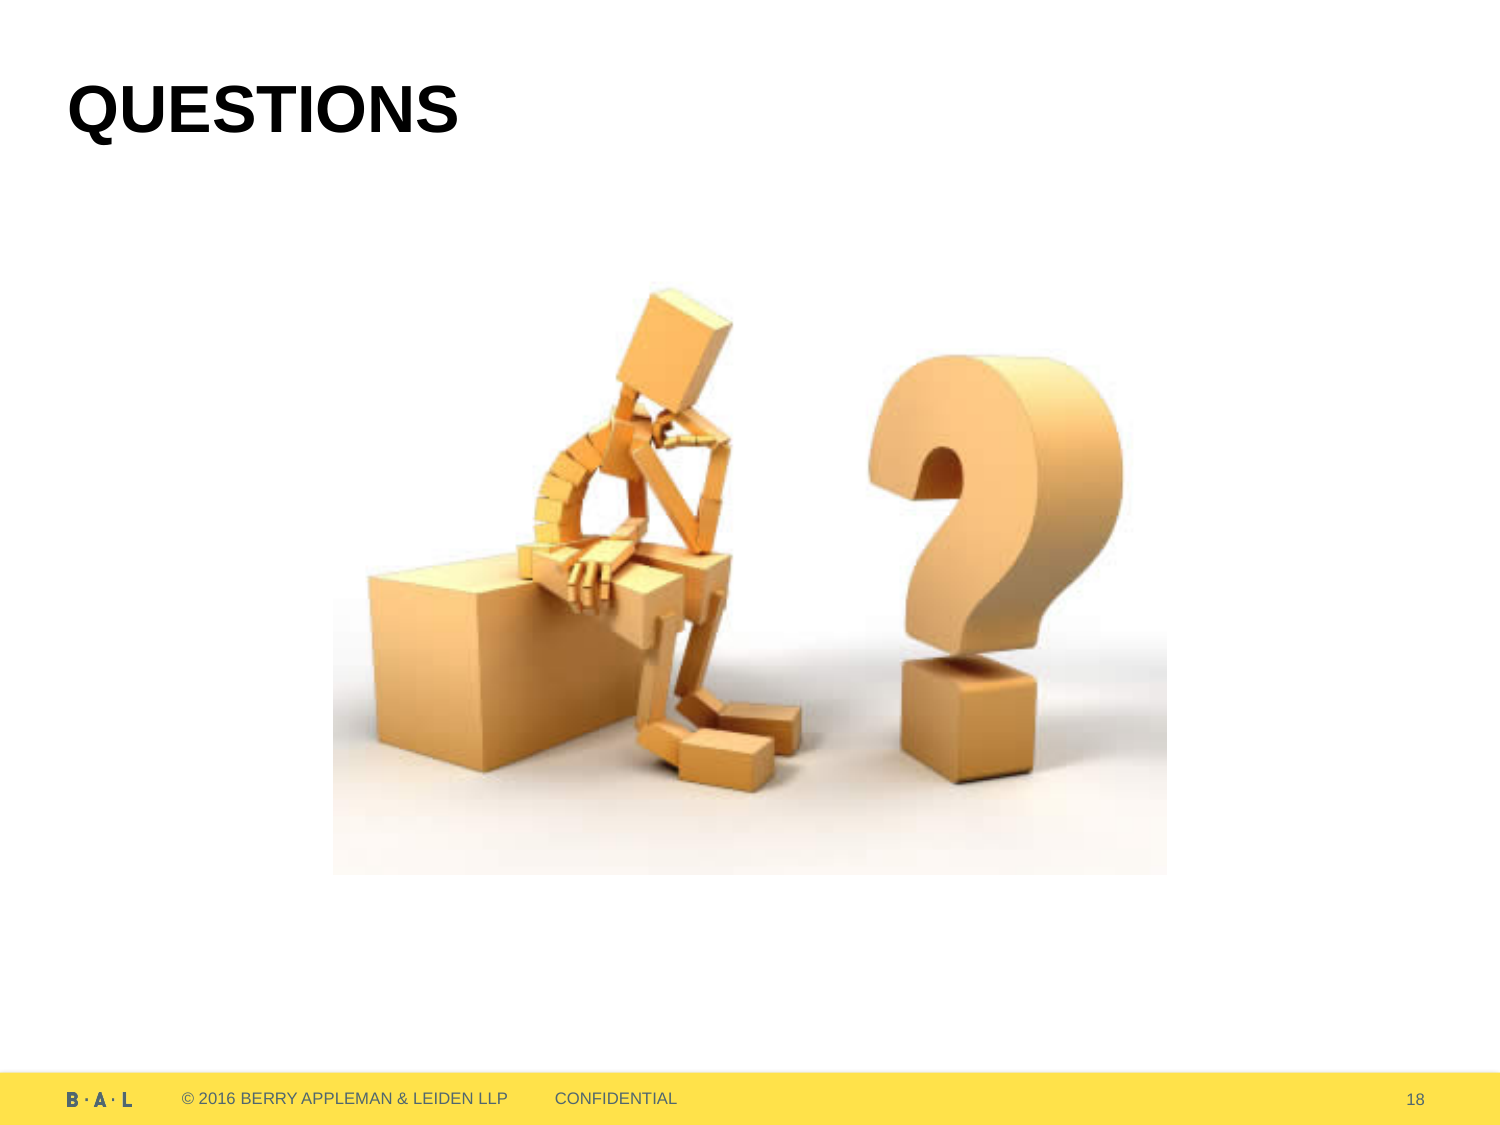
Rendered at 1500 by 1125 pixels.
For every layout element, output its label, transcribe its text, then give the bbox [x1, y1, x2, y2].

title Questions [67, 75, 1380, 225]
picture [333, 249, 1167, 876]
picture [67, 1092, 132, 1107]
slide_number 18 [1369, 1088, 1425, 1109]
